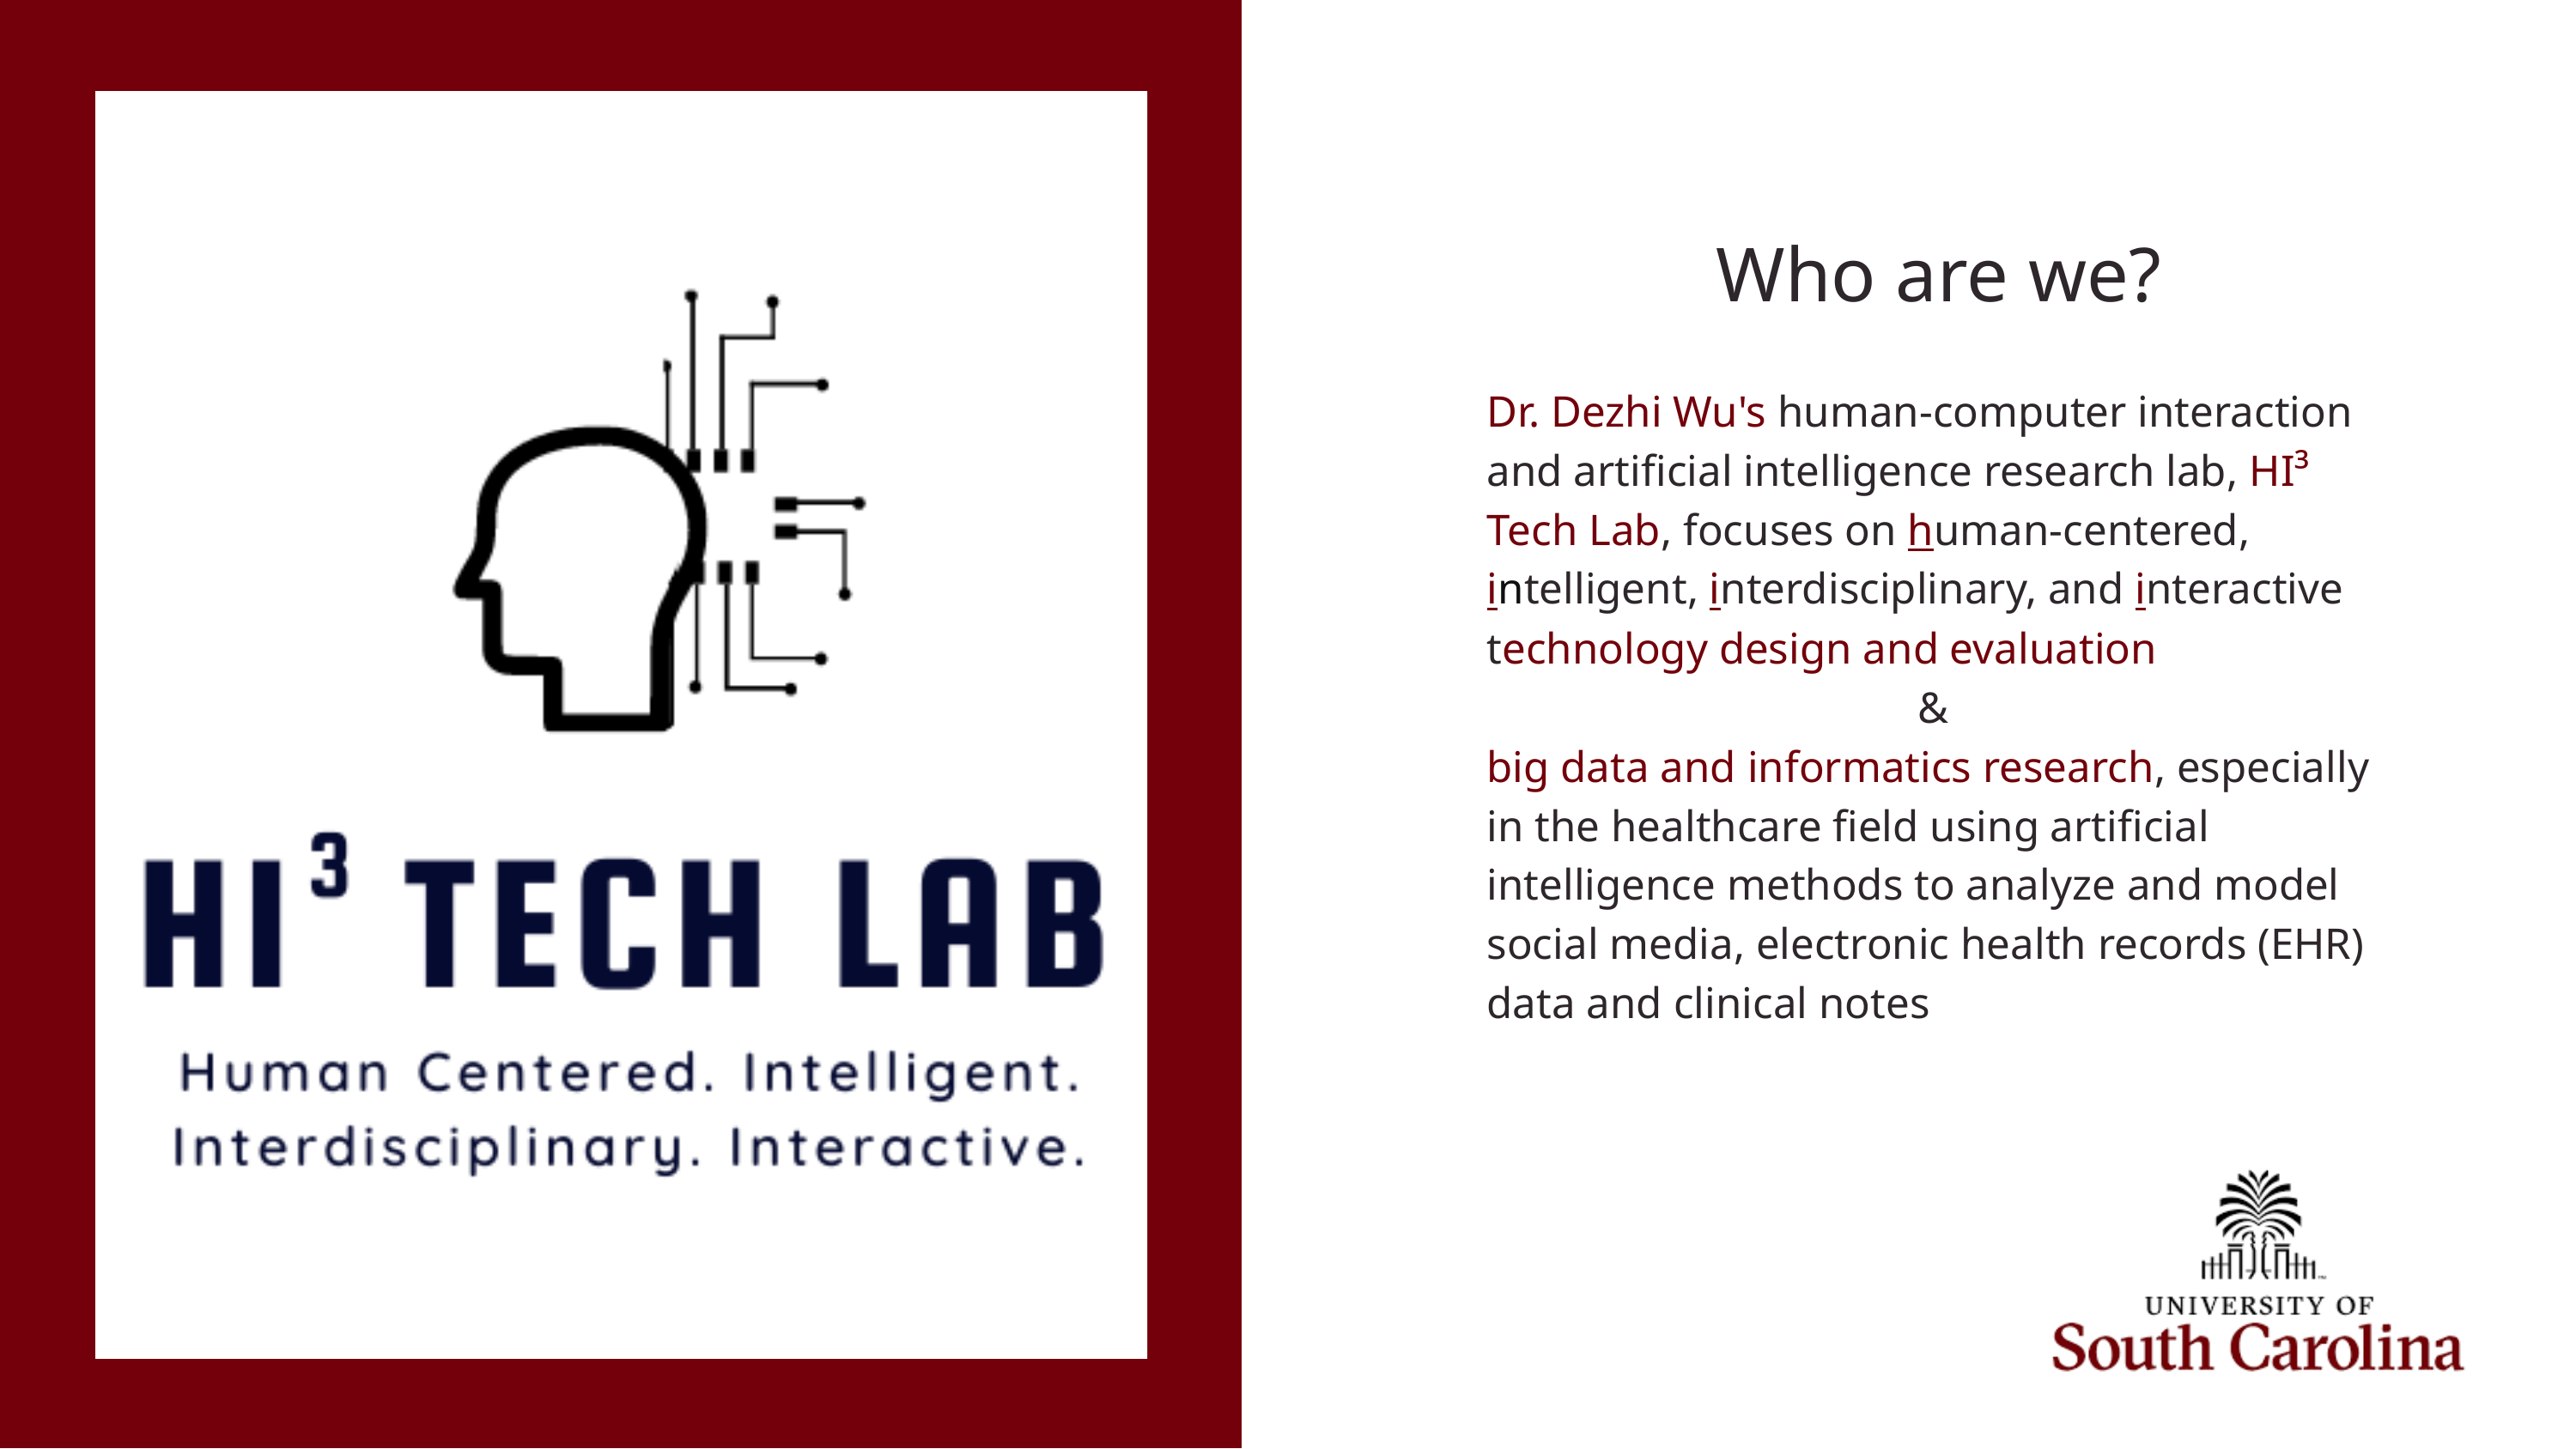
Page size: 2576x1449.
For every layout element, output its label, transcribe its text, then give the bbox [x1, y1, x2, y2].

picture [94, 91, 1148, 1359]
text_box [0, 0, 1242, 1449]
picture [2005, 1142, 2515, 1401]
text_box Who are we? Dr. Dezhi Wu's human-computer interaction and artificial intelligence research lab, HI³ Tech Lab, focuses on human-centered, intelligent, interdisciplinary, and interactive technology design and evaluation ​ & ​ big data and informatics research, especially in the healthcare field using artificial intelligence methods to analyze and model social media, electronic health records (EHR) data and clinical notes [1486, 212, 2391, 1087]
